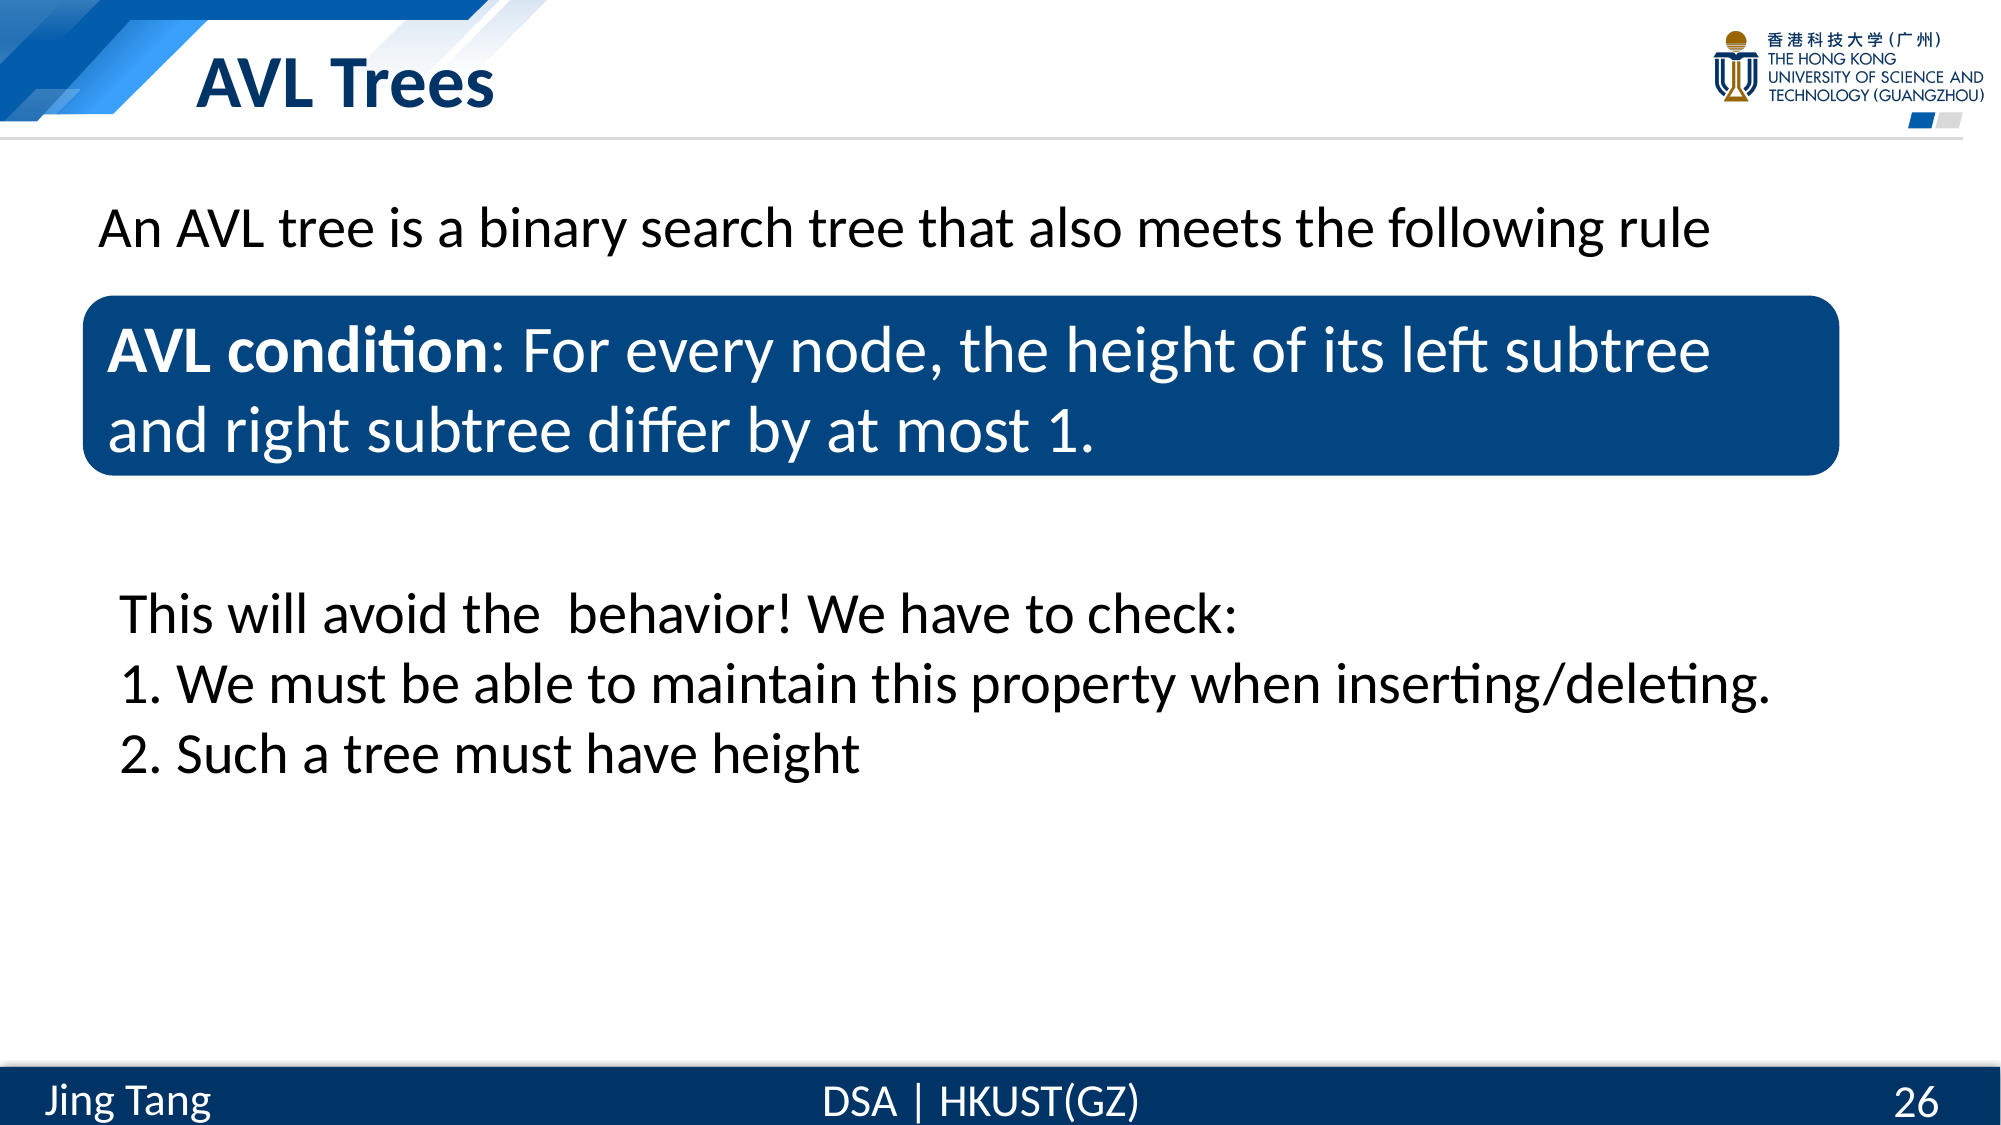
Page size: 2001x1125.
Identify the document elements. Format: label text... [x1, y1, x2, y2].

title AVL Trees [181, 25, 1714, 130]
picture [1714, 31, 1984, 102]
text_box AVL condition: For every node, the height of its left subtree and right subtree differ by at most 1. [82, 295, 1840, 476]
text_box An AVL tree is a binary search tree that also meets the following rule [83, 182, 1821, 267]
slide_number 26 [1878, 1068, 2000, 1125]
